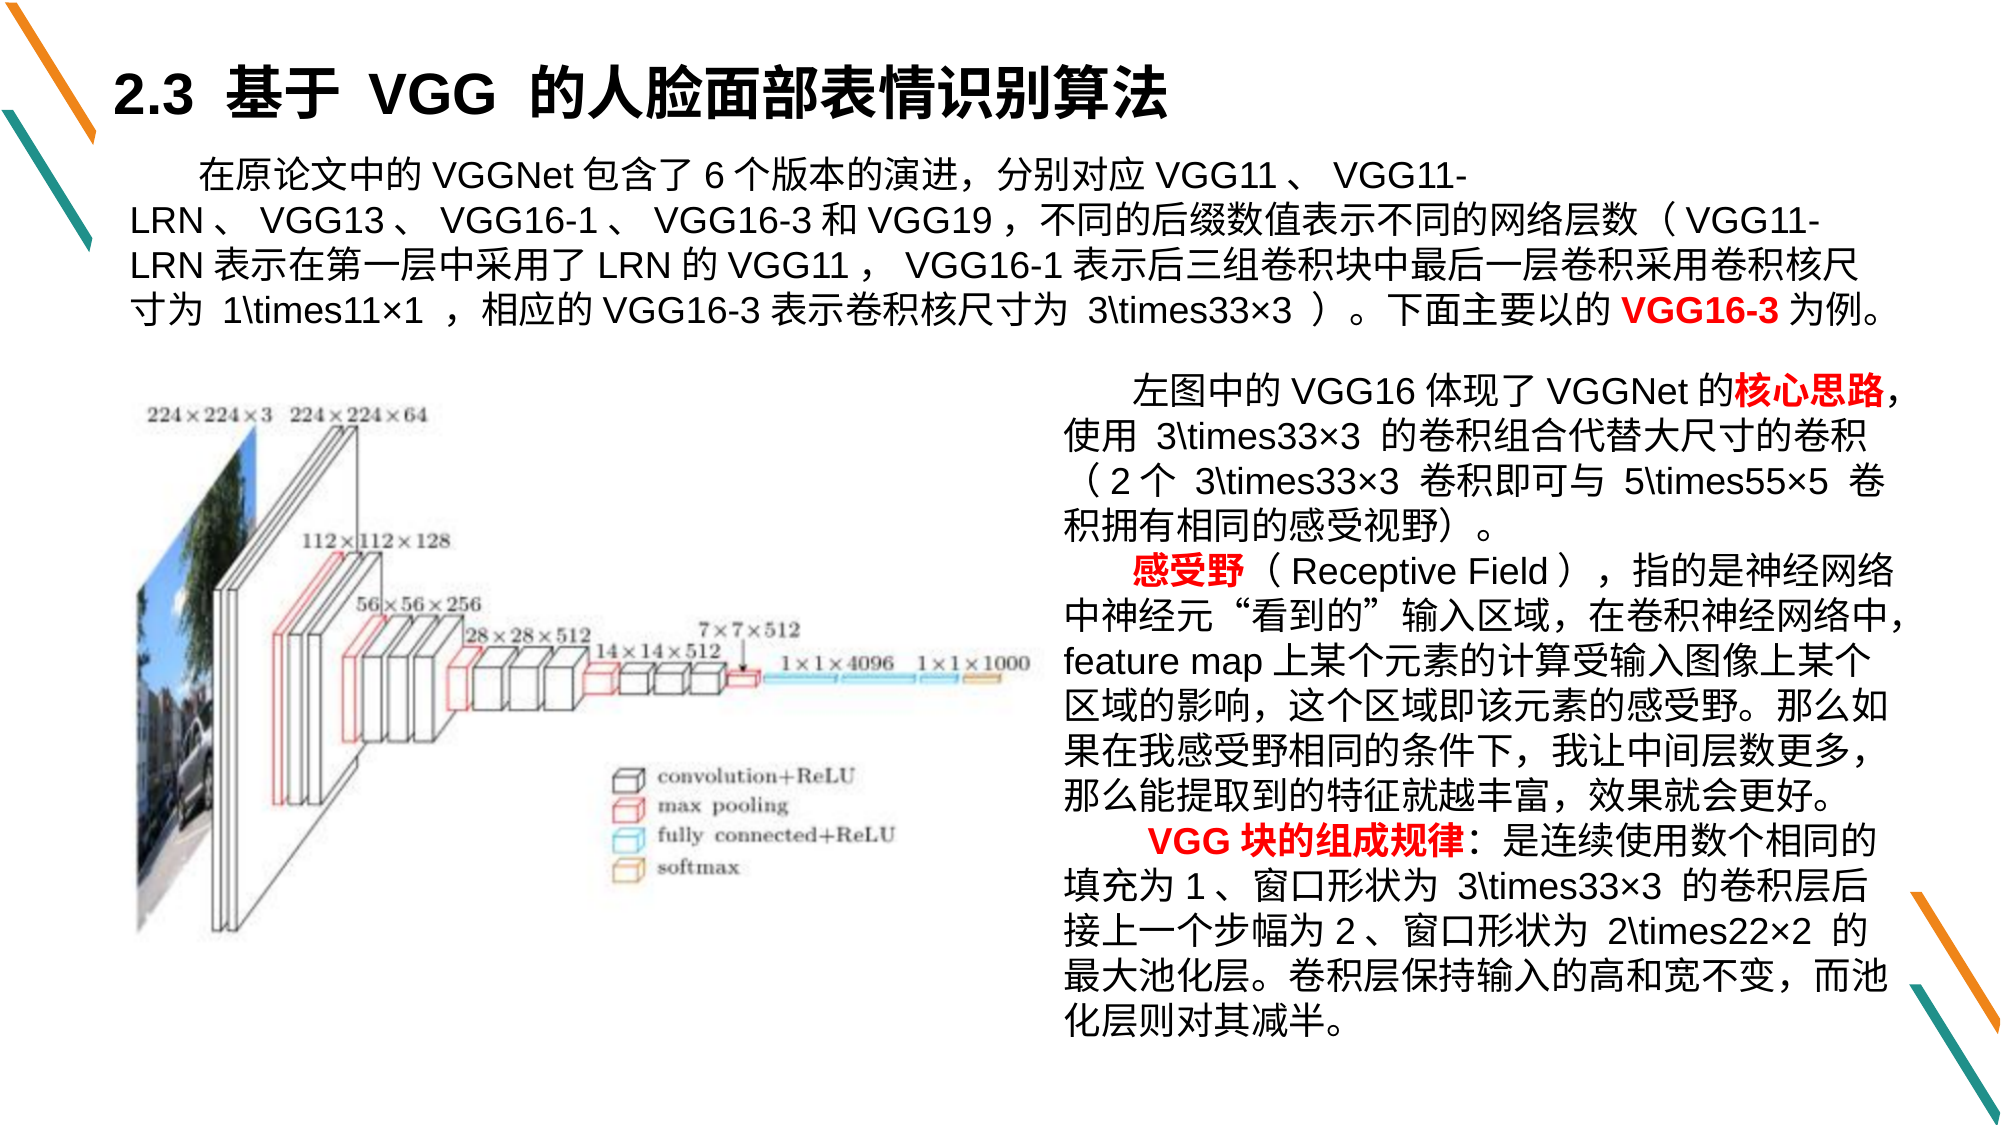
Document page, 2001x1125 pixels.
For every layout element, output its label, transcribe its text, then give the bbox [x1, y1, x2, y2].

text_box 左图中的VGG16体现了VGGNet的核心思路，使用 3\times33×3 的卷积组合代替大尺寸的卷积（2个 3\times33×3 卷积即可与 5\times55×5 卷积拥有相同的感受视野）。 感受野（Receptive Field），指的是神经网络中神经元“看到的”输入区域，在卷积神经网络中，feature map上某个元素的计算受输入图像上某个区域的影响，这个区域即该元素的感受野。那么如果在我感受野相同的条件下，我让中间层数更多，那么能提取到的特征就越丰富，效果就会更好。 VGG块的组成规律：是连续使用数个相同的填充为1、窗口形状为 3\times33×3 的卷积层后接上一个步幅为2、窗口形状为 2\times22×2 的最大池化层。卷积层保持输入的高和宽不变，而池化层则对其减半。 [1048, 359, 1911, 1050]
text_box 在原论文中的VGGNet包含了6个版本的演进，分别对应VGG11、VGG11-LRN、VGG13、VGG16-1、VGG16-3和VGG19，不同的后缀数值表示不同的网络层数（VGG11-LRN表示在第一层中采用了LRN的VGG11，VGG16-1表示后三组卷积块中最后一层卷积采用卷积核尺寸为 1\times11×1 ，相应的VGG16-3表示卷积核尺寸为 3\times33×3 ）。下面主要以的VGG16-3为例。 [114, 143, 1886, 339]
text_box 2.3 基于 VGG 的人脸面部表情识别算法 [98, 48, 1184, 134]
picture [117, 391, 1049, 963]
